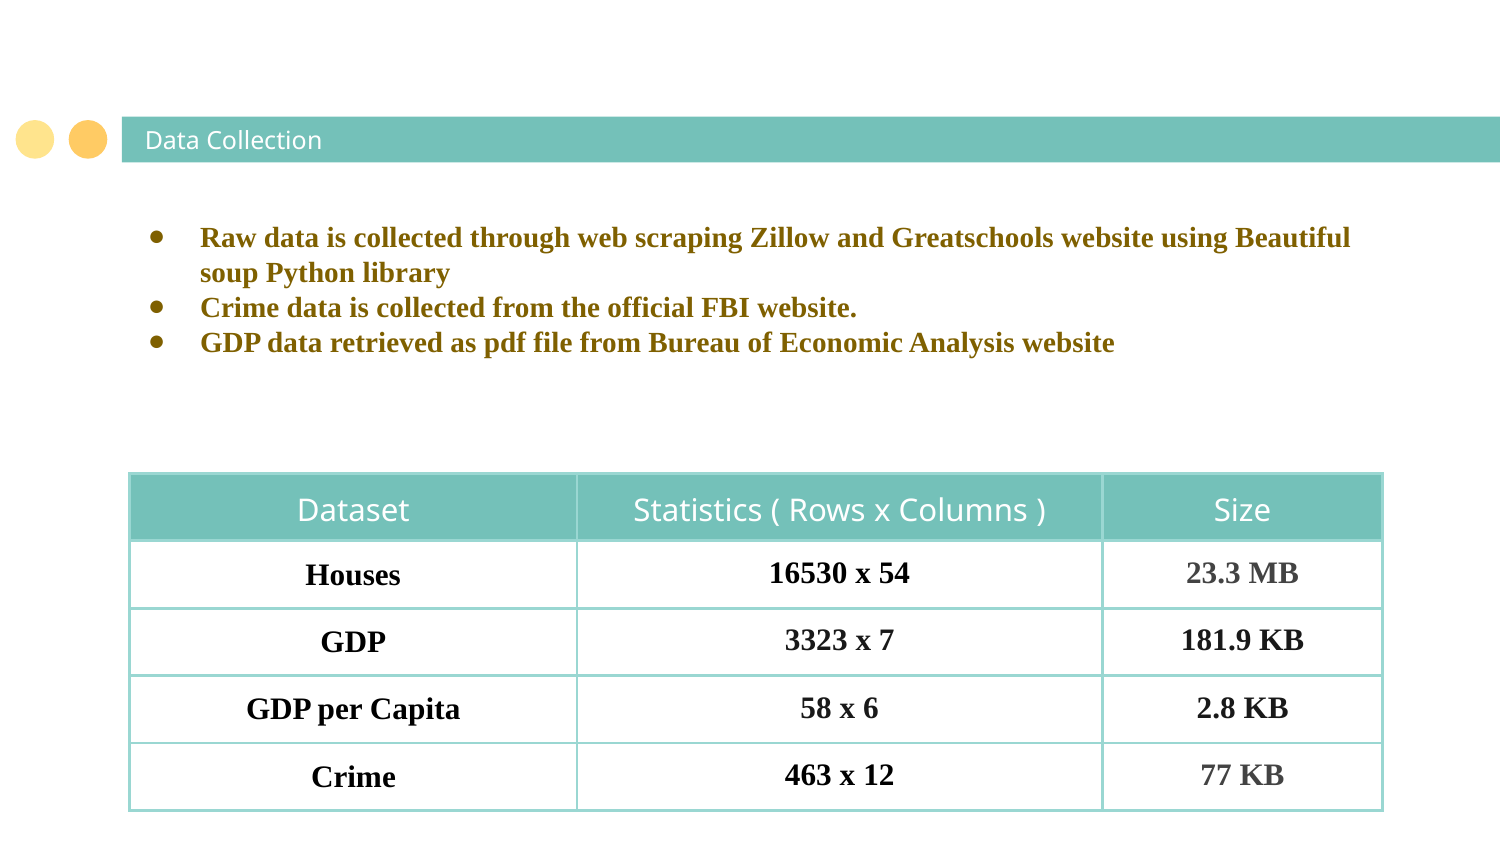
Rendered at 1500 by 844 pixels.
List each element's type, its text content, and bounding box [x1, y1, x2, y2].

table_header Statistics ( Rows x Columns ) [578, 475, 1101, 539]
table_cell Crime [131, 744, 576, 809]
table_header Dataset [131, 475, 576, 539]
table_cell 16530 x 54 [578, 542, 1101, 607]
table_cell 23.3 MB [1104, 542, 1381, 607]
table_cell 2.8 KB [1104, 677, 1381, 742]
table_cell GDP per Capita [131, 677, 576, 742]
table_cell 3323 x 7 [578, 610, 1101, 674]
table_cell 463 x 12 [578, 744, 1101, 809]
title Data Collection [129, 118, 952, 170]
table_cell GDP [131, 610, 576, 674]
text_box Raw data is collected through web scraping Zillow and Greatschools website using Beautiful soup Python library Crime data is collected from the official FBI website. GDP data retrieved as pdf file from Bureau of Economic Analysis website [110, 203, 1416, 464]
table_header Size [1104, 475, 1381, 539]
table_cell 58 x 6 [578, 677, 1101, 742]
table_cell 181.9 KB [1104, 610, 1381, 674]
table_cell 77 KB [1104, 744, 1381, 809]
table_cell Houses [131, 542, 576, 607]
